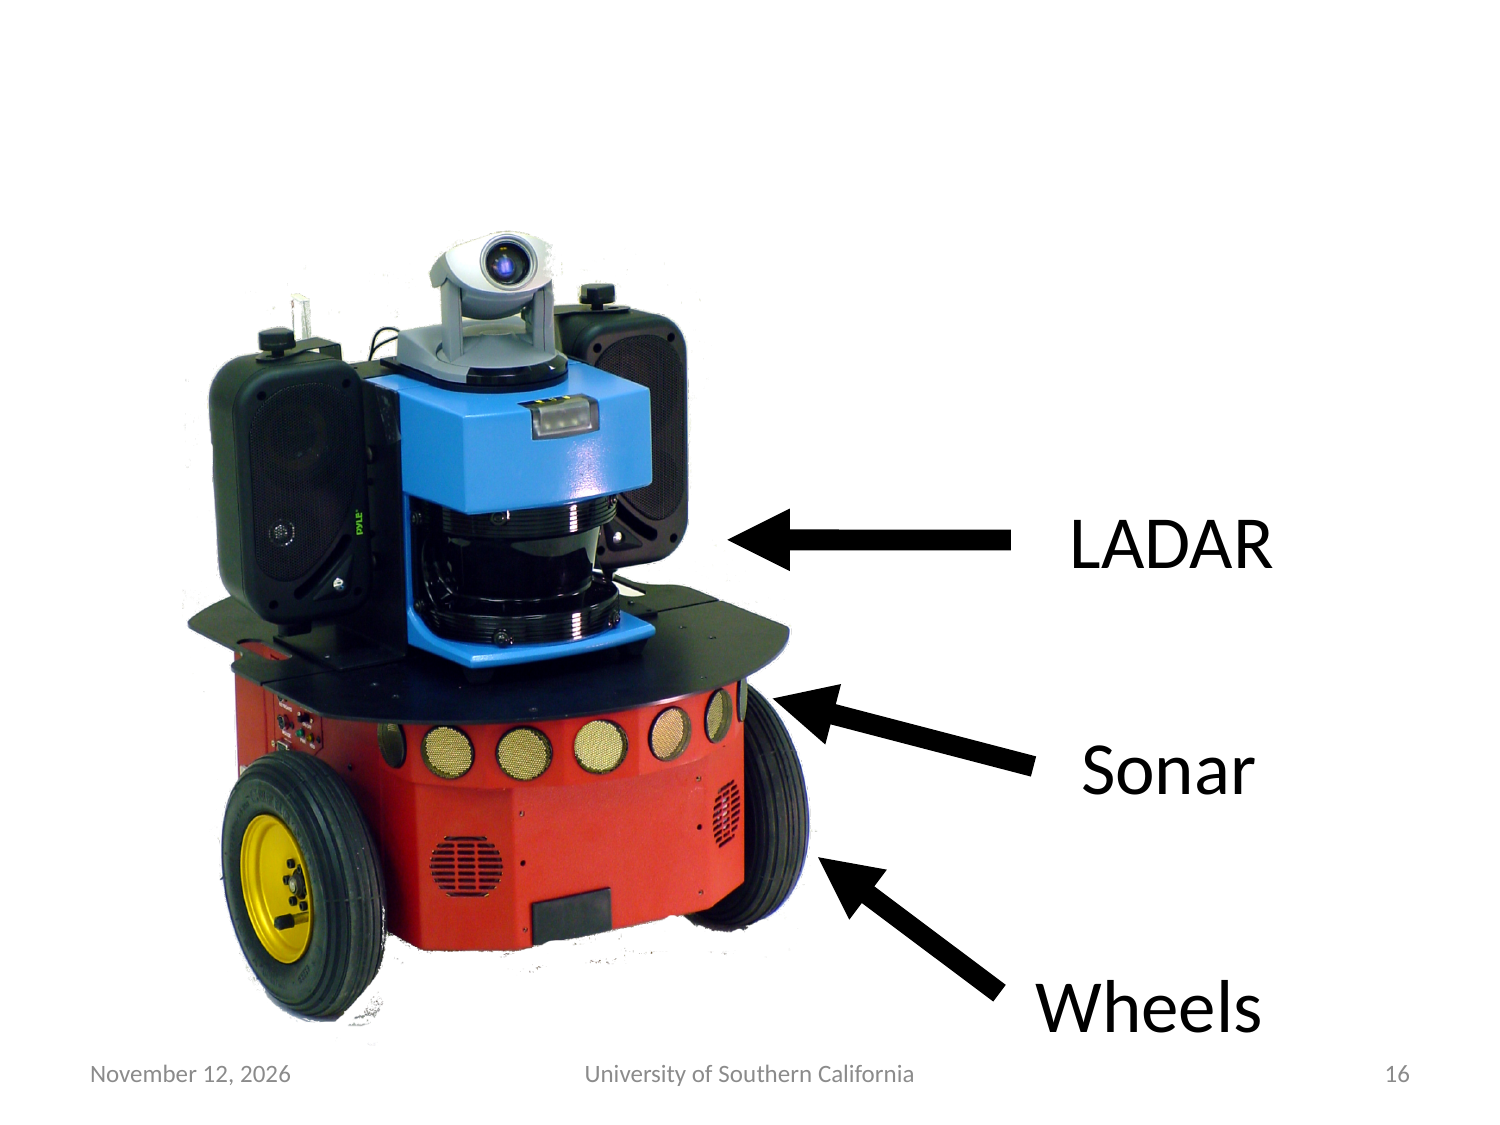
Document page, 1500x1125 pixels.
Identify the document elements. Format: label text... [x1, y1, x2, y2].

text_box Sonar [1065, 719, 1364, 820]
footer University of Southern California [512, 1042, 988, 1103]
text_box Wheels [1020, 957, 1319, 1059]
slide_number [75, 1042, 425, 1103]
text_box LADAR [1054, 492, 1364, 594]
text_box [817, 856, 1000, 994]
picture [182, 222, 819, 1046]
slide_number 16 [1074, 1042, 1425, 1103]
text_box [772, 698, 1034, 767]
